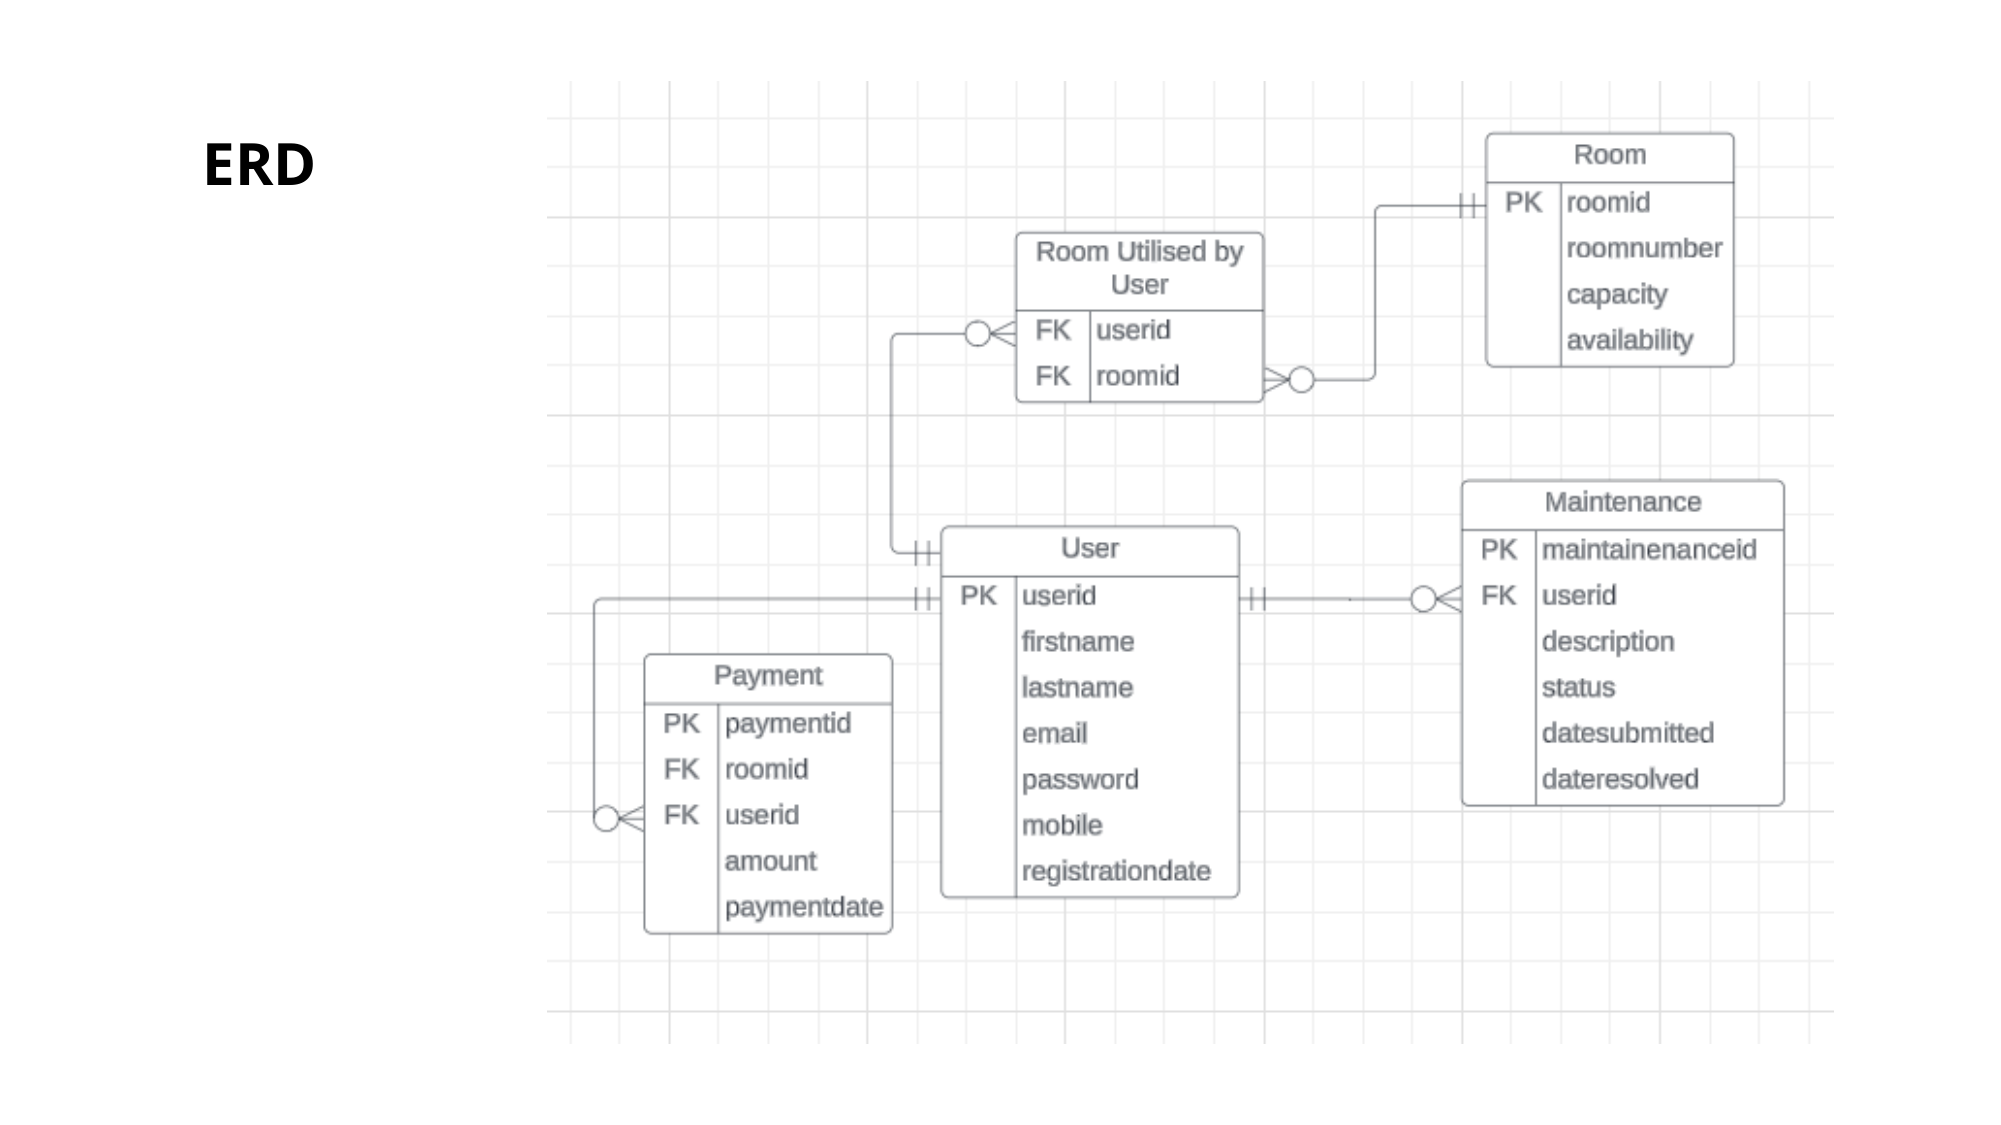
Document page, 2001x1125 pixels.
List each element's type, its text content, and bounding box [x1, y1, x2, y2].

text_box ERD [187, 119, 332, 204]
picture [546, 80, 1834, 1045]
